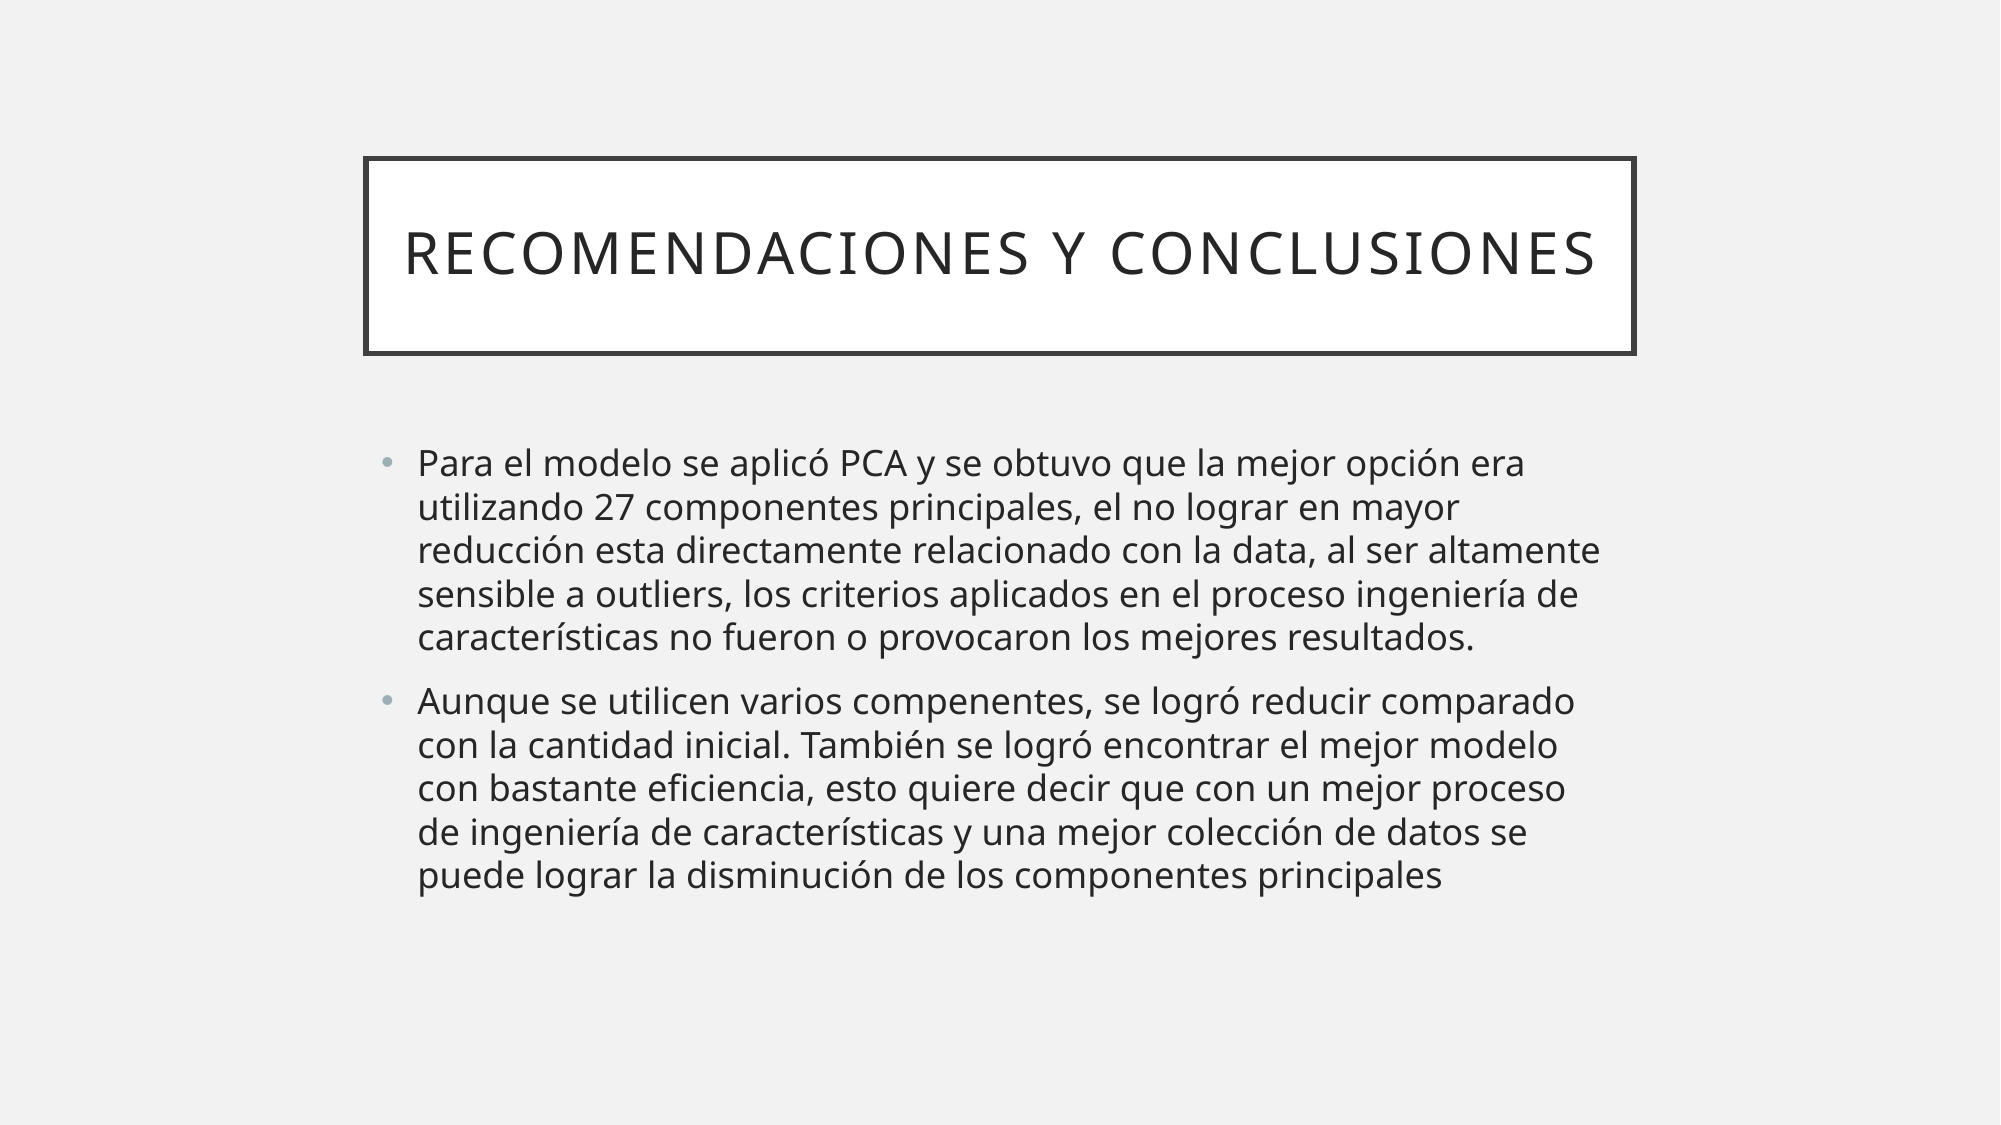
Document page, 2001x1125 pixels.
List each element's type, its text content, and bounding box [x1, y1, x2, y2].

title Recomendaciones y Conclusiones [363, 156, 1637, 356]
list Para el modelo se aplicó PCA y se obtuvo que la mejor opción era utilizando 27 componentes principales, el no lograr en mayor reducción esta directamente relacionado con la data, al ser altamente sensible a outliers, los criterios aplicados en el proceso ingeniería de características no fueron o provocaron los mejores resultados. Aunque se utilicen varios compenentes, se logró reducir comparado con la cantidad inicial. También se logró encontrar el mejor modelo con bastante eficiencia, esto quiere decir que con un mejor proceso de ingeniería de características y una mejor colección de datos se puede lograr la disminución de los componentes principales [366, 432, 1634, 942]
